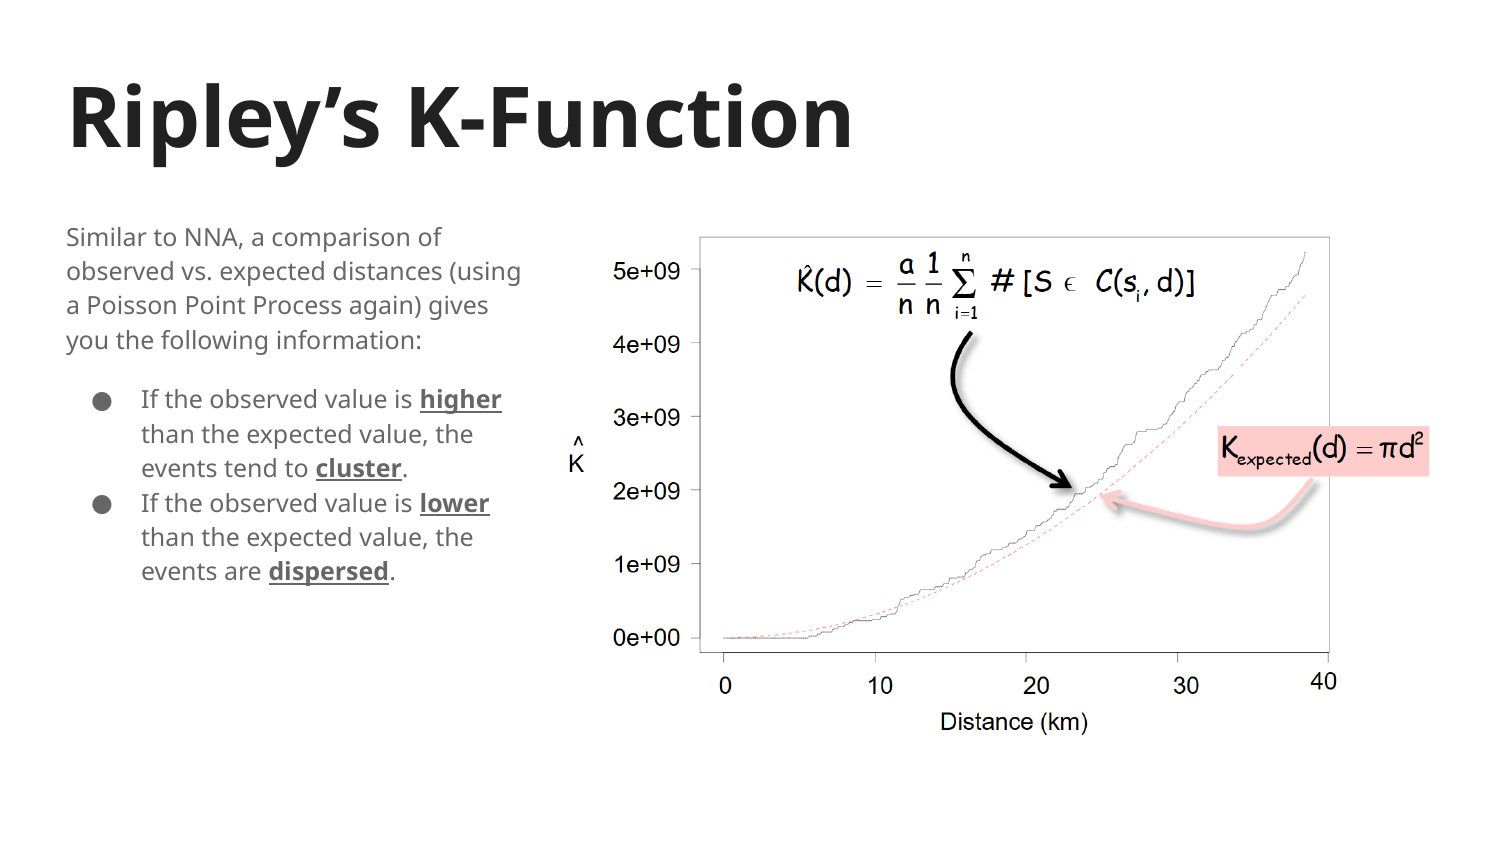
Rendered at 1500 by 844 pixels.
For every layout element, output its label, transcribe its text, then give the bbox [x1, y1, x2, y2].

picture [540, 201, 1450, 750]
title Ripley’s K-Function [51, 48, 1449, 180]
list Similar to NNA, a comparison of observed vs. expected distances (using a Poisson Point Process again) gives you the following information: If the observed value is higher than the expected value, the events tend to cluster. If the observed value is lower than the expected value, the events are dispersed. [51, 201, 538, 750]
